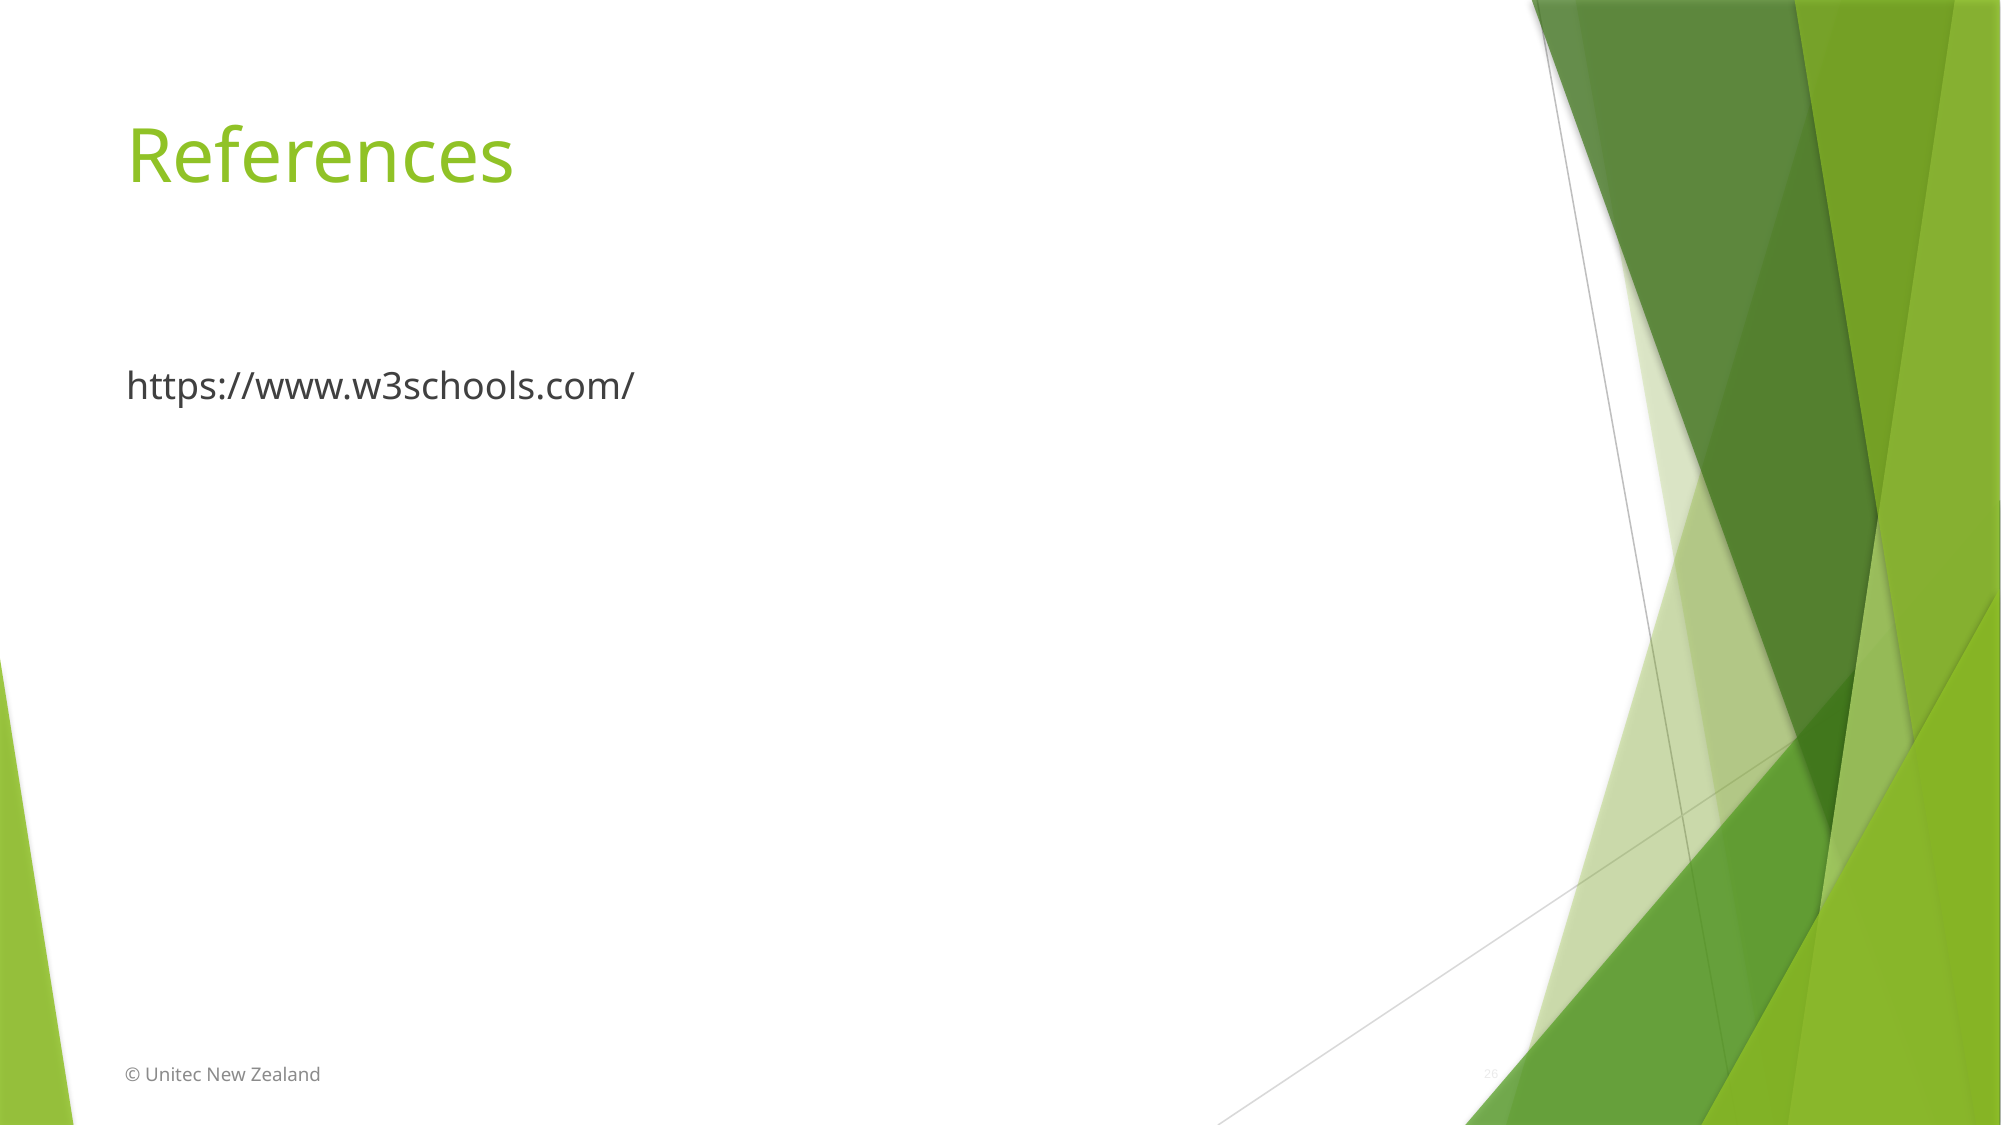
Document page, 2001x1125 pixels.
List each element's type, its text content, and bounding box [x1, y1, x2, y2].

slide_number 26 [1401, 1043, 1514, 1104]
footer © Unitec New Zealand [109, 1043, 1143, 1104]
list https://www.w3schools.com/ [111, 354, 1522, 992]
title References [111, 99, 1522, 317]
